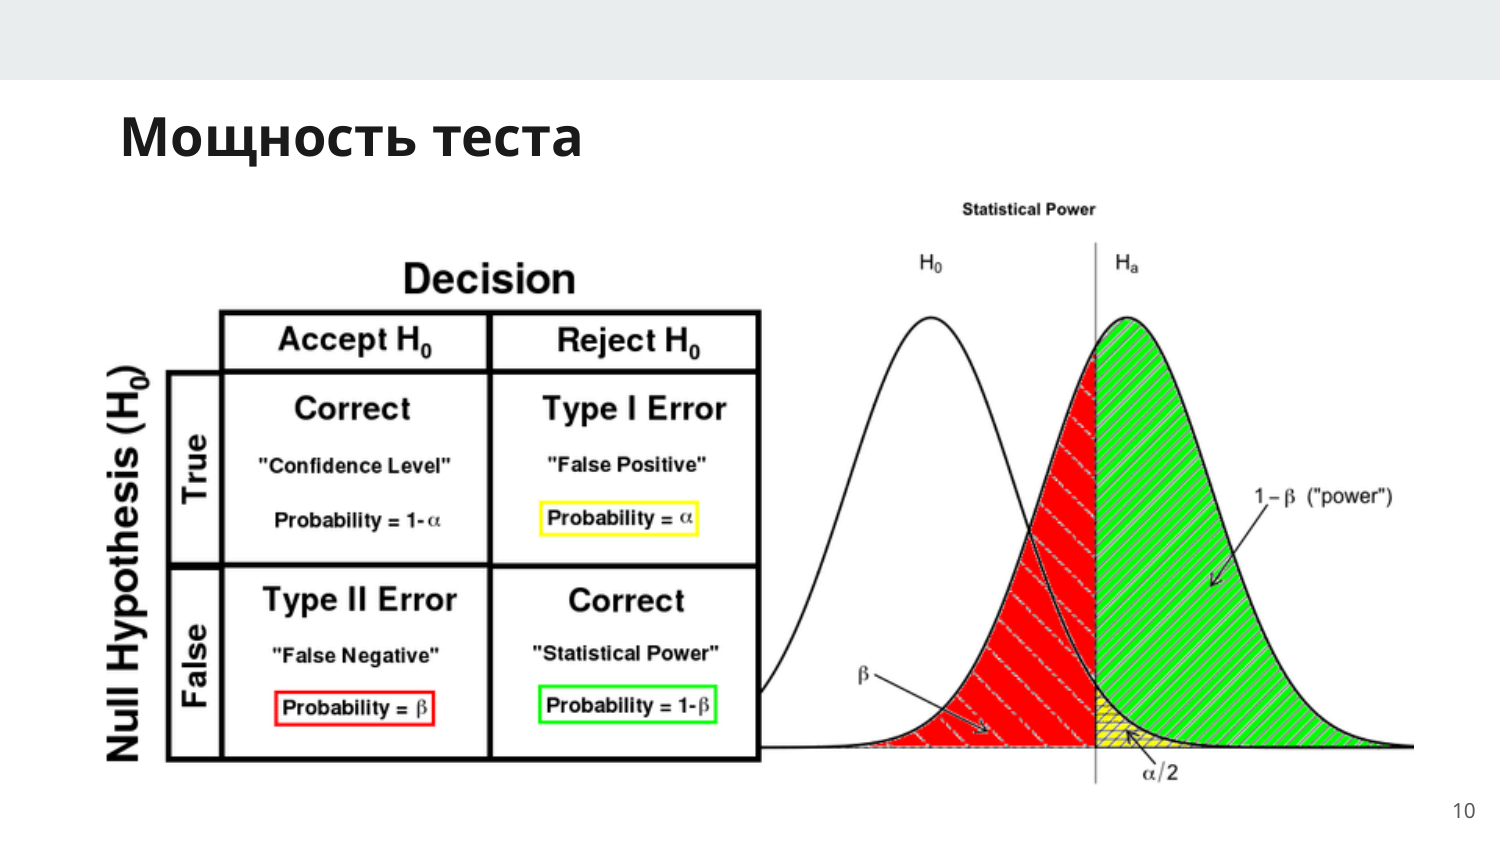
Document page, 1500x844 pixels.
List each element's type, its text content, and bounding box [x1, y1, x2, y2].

slide_number <number> [1400, 779, 1491, 844]
title Мощность теста [119, 87, 1381, 176]
picture [85, 192, 1415, 788]
